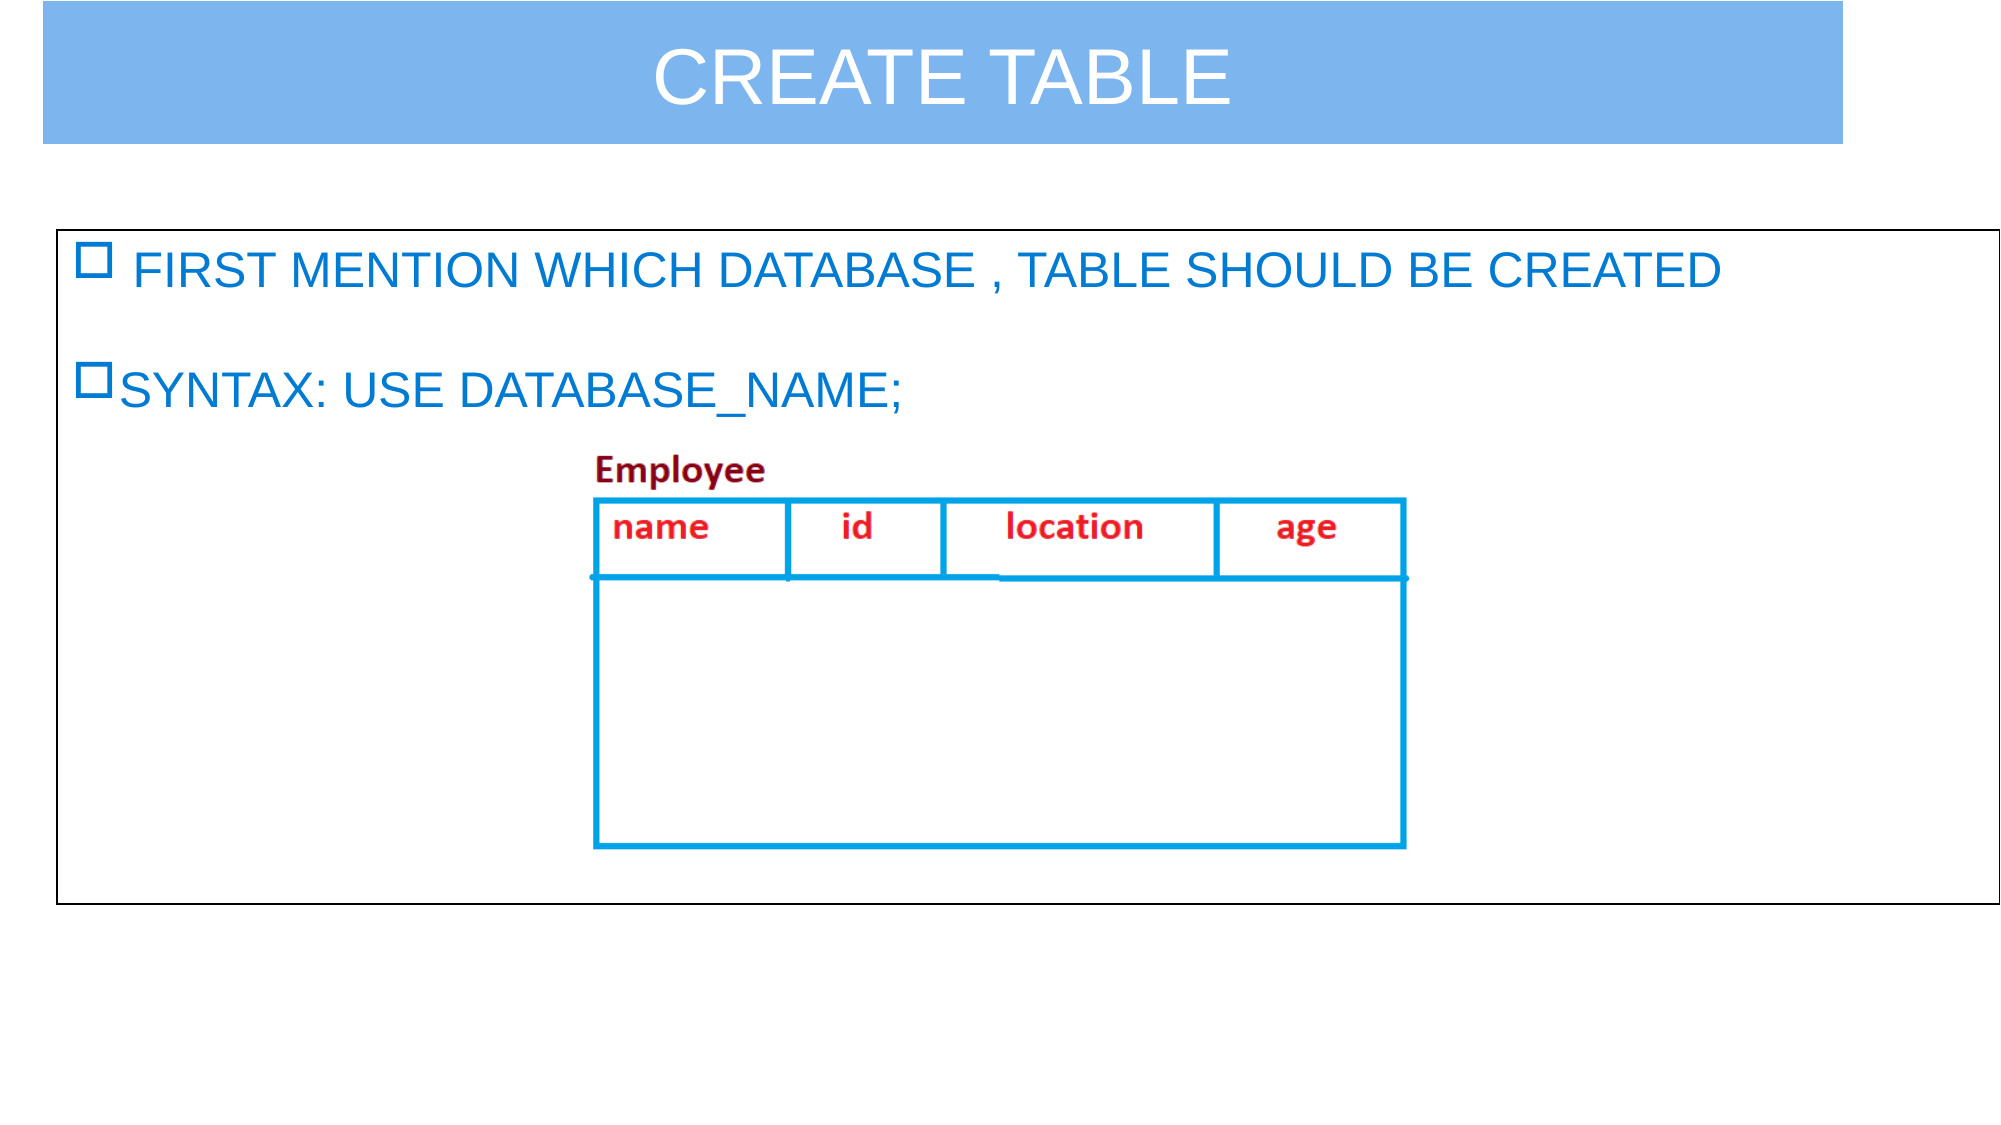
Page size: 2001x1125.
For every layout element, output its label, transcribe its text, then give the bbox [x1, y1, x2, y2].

text_box FIRST MENTION WHICH DATABASE , TABLE SHOULD BE CREATED SYNTAX: USE DATABASE_NAME; [1990, 229, 2000, 905]
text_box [57, 44, 1990, 1077]
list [577, 446, 1423, 866]
